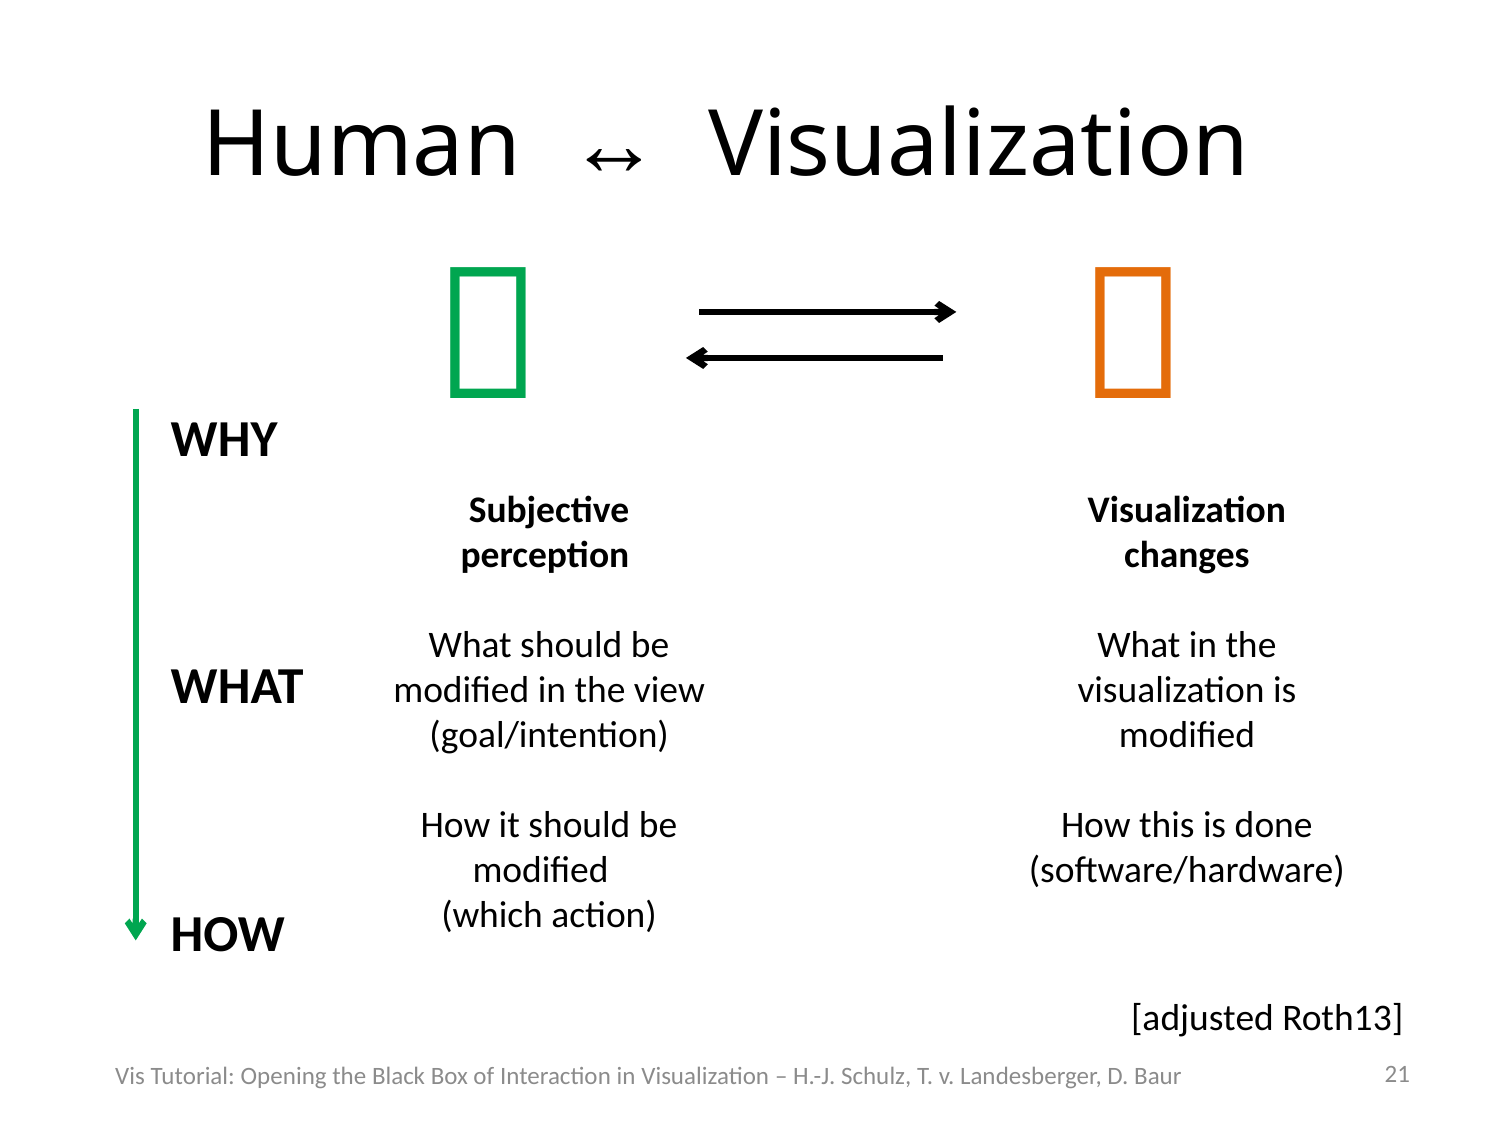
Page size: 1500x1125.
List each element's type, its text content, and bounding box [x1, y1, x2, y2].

text_box Subjective perception What should be modified in the view (goal/intention) How it should be modified (which action) [371, 432, 727, 943]
slide_number 21 [1074, 1057, 1425, 1103]
footer Vis Tutorial: Opening the Black Box of Interaction in Visualization – H.-J. Schulz, T. v. Landesberger, D. Baur [76, 1046, 1074, 1103]
text_box Visualization changes What in the visualization is modified How this is done (software/hardware) [1009, 526, 1365, 898]
title Human ↔ Visualization [75, 45, 1425, 233]
text_box [adjusted Roth13] [1116, 940, 1500, 1046]
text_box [418, 207, 1500, 517]
text_box WHY WHAT HOW [155, 314, 1500, 1057]
